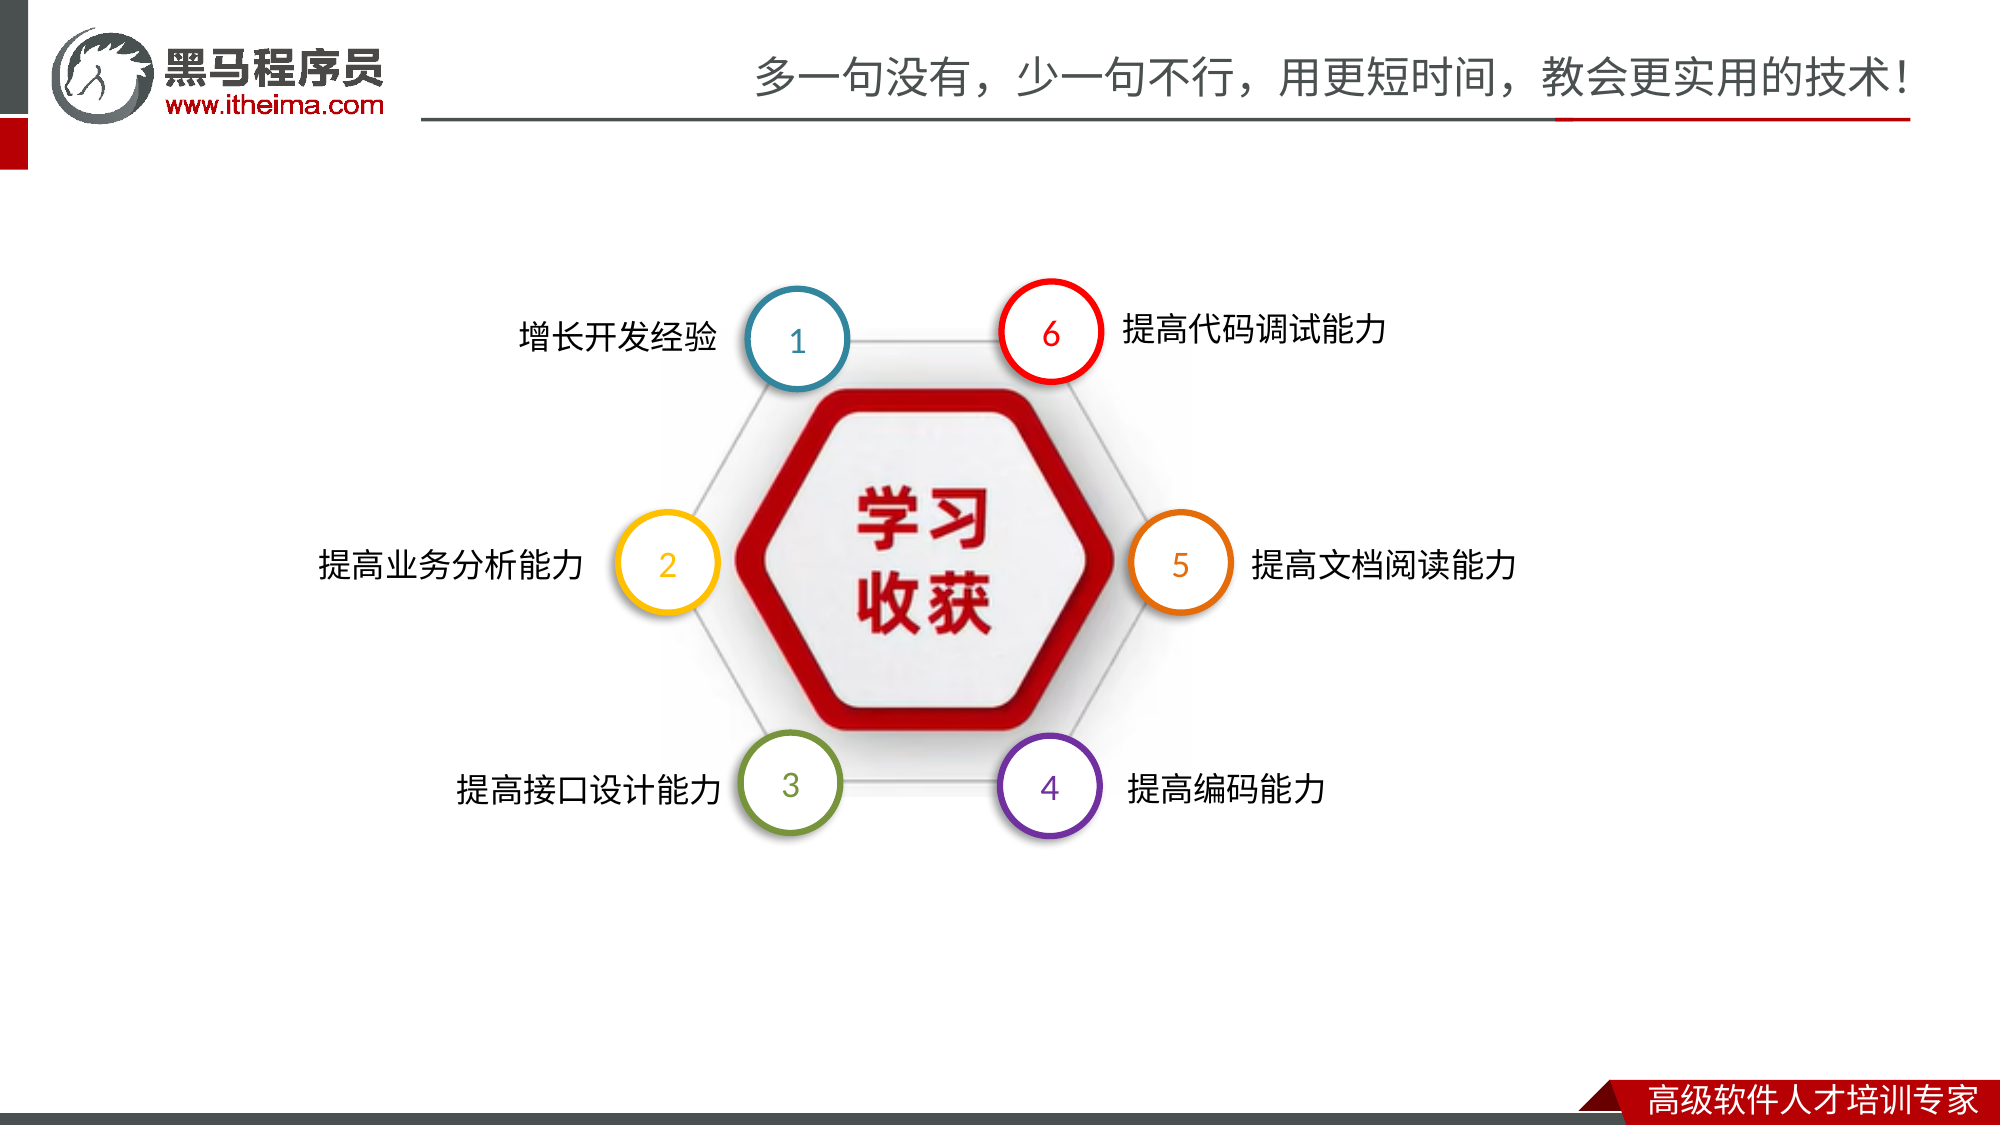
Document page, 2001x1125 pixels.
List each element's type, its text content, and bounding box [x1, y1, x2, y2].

text_box 提高编码能力 [1112, 760, 1342, 816]
text_box 6 [999, 279, 1104, 326]
text_box 增长开发经验 [503, 309, 733, 364]
picture [50, 26, 384, 125]
text_box 提高业务分析能力 [304, 536, 600, 592]
text_box 4 [1001, 805, 1099, 839]
text_box 2 [615, 511, 656, 614]
text_box 3 [743, 805, 838, 836]
text_box 5 [1197, 512, 1234, 613]
text_box 提高文档阅读能力 [1237, 536, 1533, 592]
text_box 提高接口设计能力 [442, 761, 738, 817]
picture [661, 328, 1193, 797]
text_box 提高代码调试能力 [1107, 300, 1404, 356]
text_box 1 [747, 286, 848, 326]
